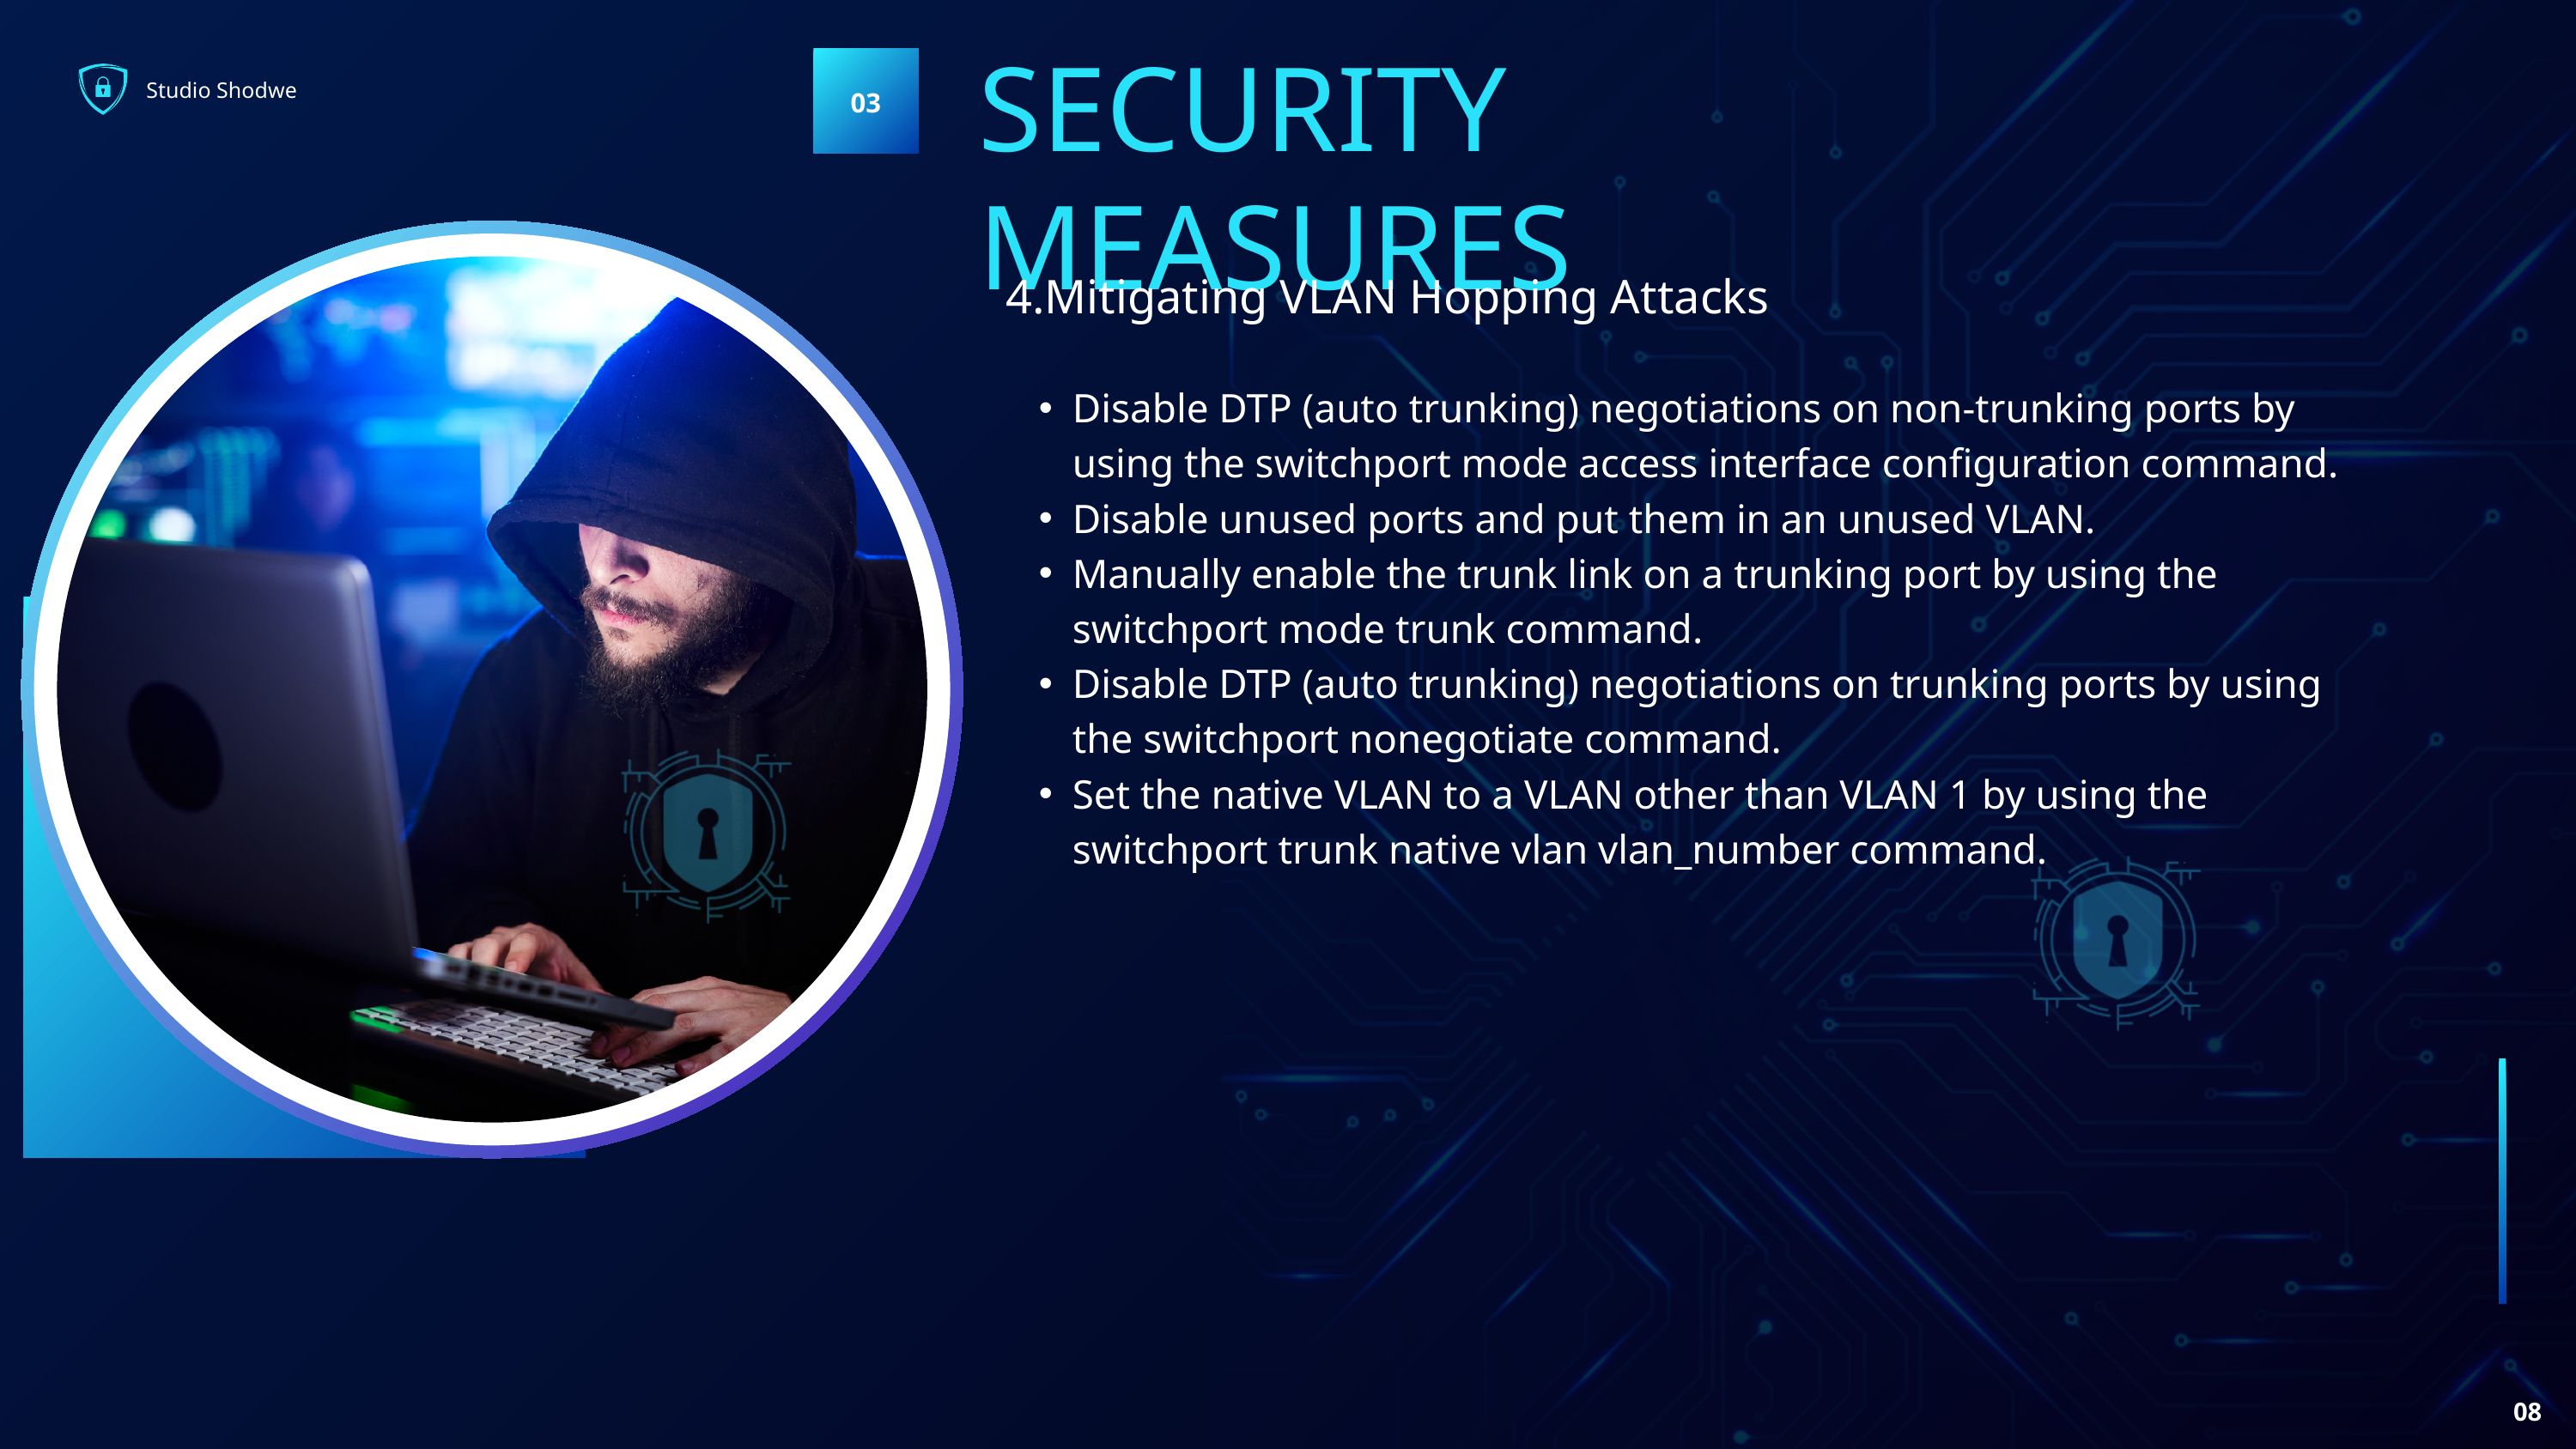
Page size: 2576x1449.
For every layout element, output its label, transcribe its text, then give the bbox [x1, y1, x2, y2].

text_box 4.Mitigating VLAN Hopping Attacks [1005, 258, 1786, 324]
text_box Studio Shodwe [146, 72, 325, 103]
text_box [2499, 1058, 2506, 1304]
text_box [2030, 856, 2202, 1031]
text_box 08 [2488, 1391, 2567, 1426]
text_box SECURITY MEASURES [978, 35, 2031, 452]
text_box [1221, 0, 2576, 1449]
text_box [95, 76, 111, 97]
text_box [813, 48, 919, 154]
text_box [23, 221, 962, 1159]
text_box Disable DTP (auto trunking) negotiations on non-trunking ports by using the switchport mode access interface configuration command. Disable unused ports and put them in an unused VLAN. Manually enable the trunk link on a trunking port by using the switchport mode trunk command. Disable DTP (auto trunking) negotiations on trunking ports by using the switchport nonegotiate command. Set the native VLAN to a VLAN other than VLAN 1 by using the switchport trunk native vlan vlan_number command. [1005, 375, 2360, 872]
text_box [77, 64, 129, 116]
